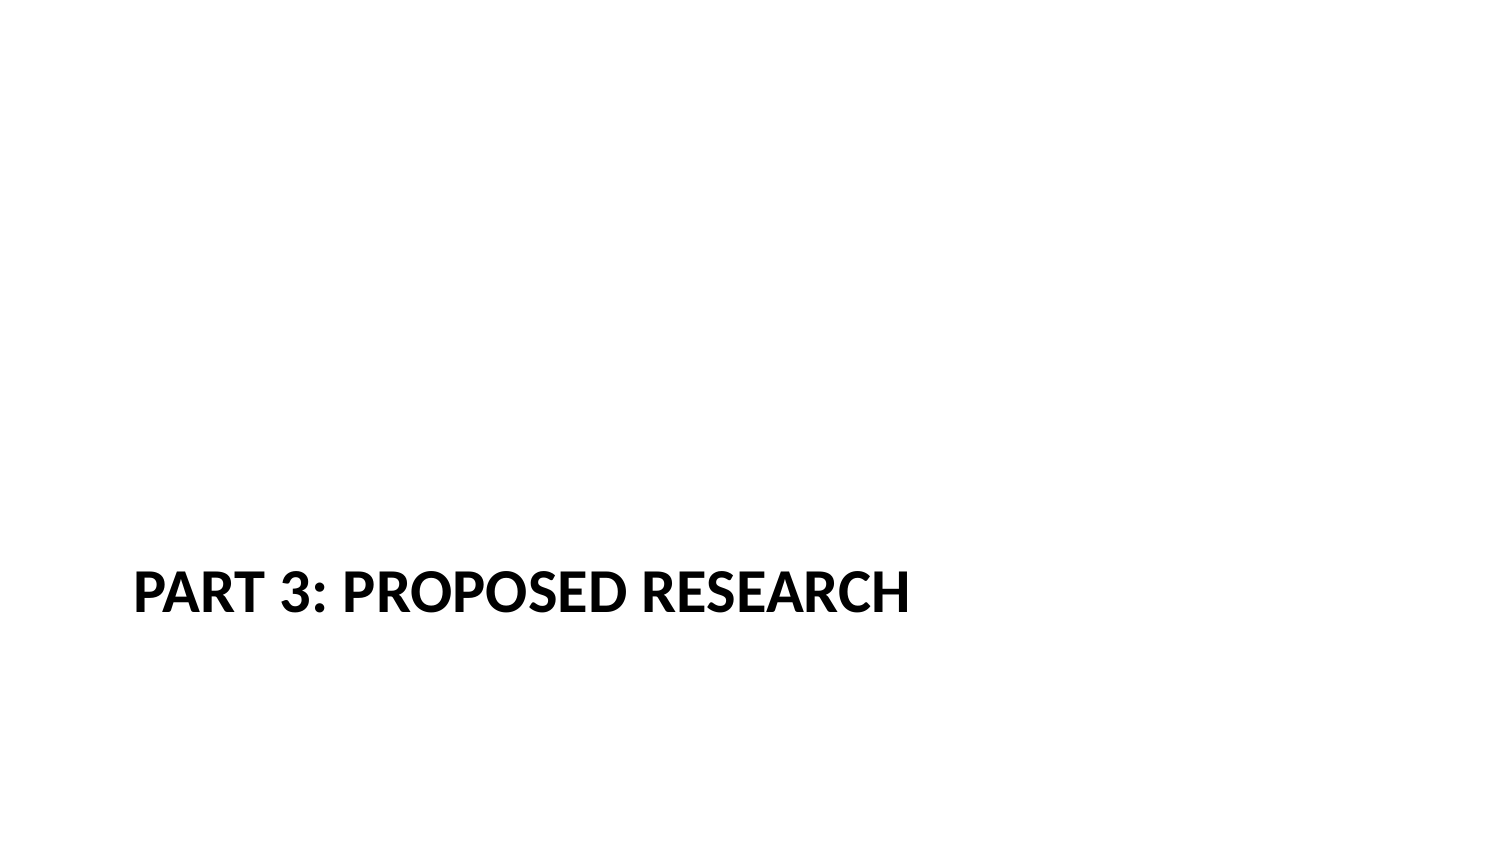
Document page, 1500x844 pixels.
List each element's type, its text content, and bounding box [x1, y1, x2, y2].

title Part 3: Proposed Research [118, 542, 1394, 710]
